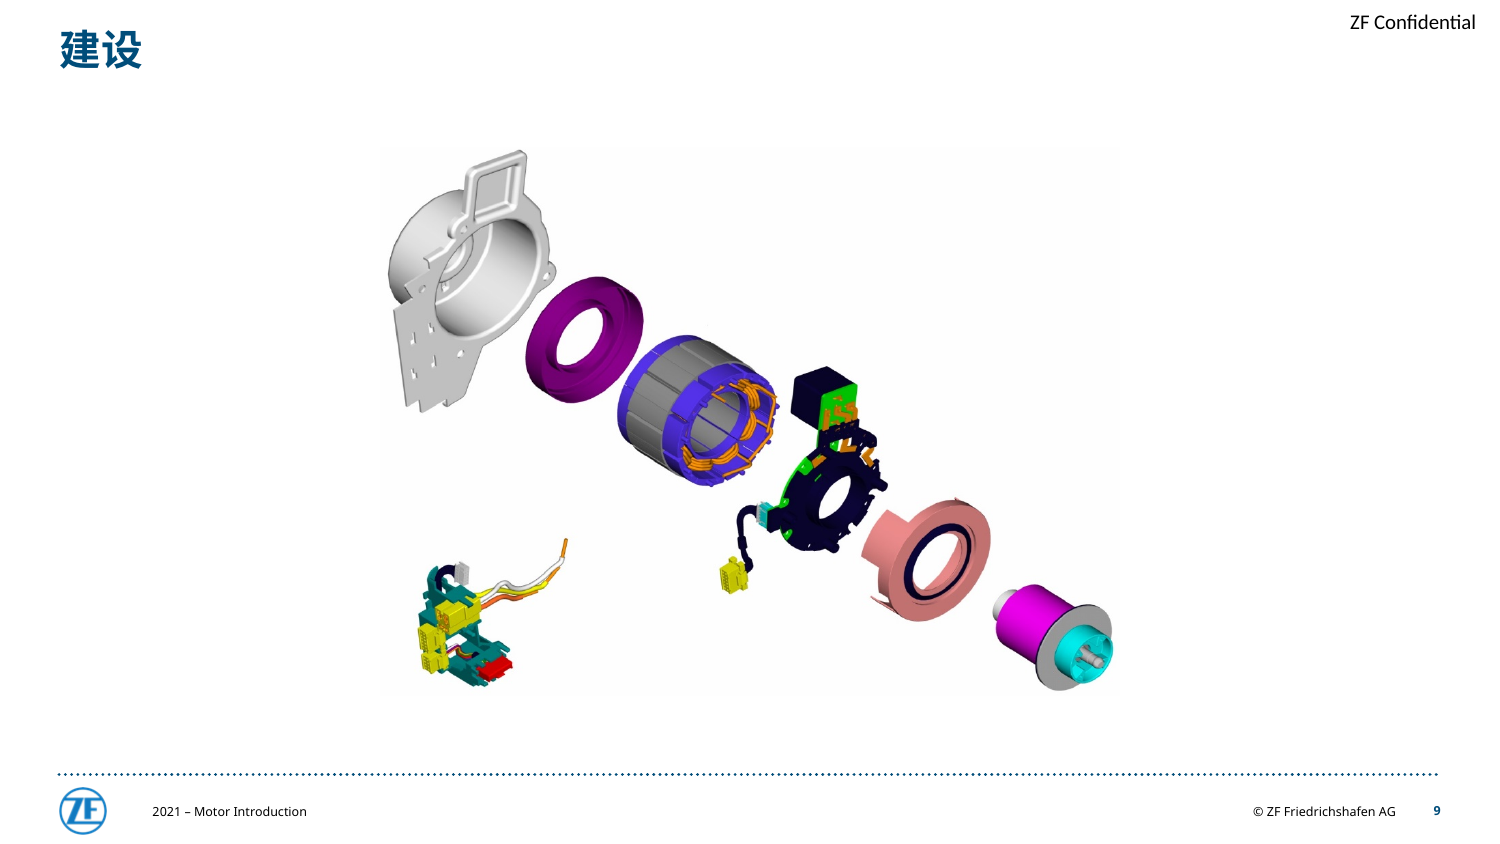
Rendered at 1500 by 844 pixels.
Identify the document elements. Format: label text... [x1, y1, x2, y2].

picture [59, 787, 107, 835]
picture [379, 147, 1121, 697]
title 建设 [59, 23, 1441, 121]
slide_number 9 [1411, 802, 1441, 820]
footer 2021 – Motor Introduction [152, 802, 1009, 820]
